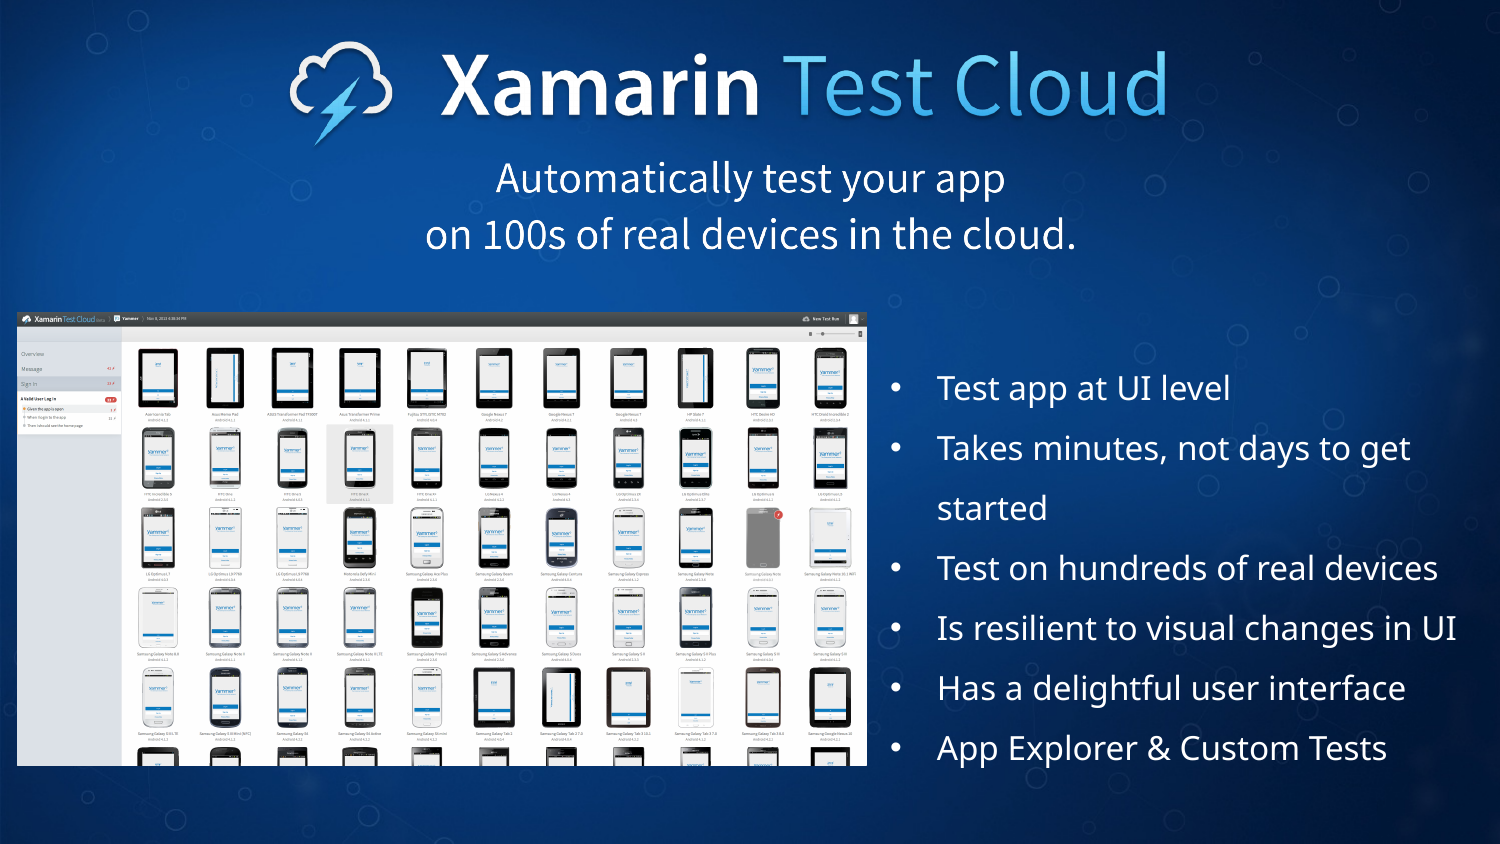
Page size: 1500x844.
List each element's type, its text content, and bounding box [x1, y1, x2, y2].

text_box Test app at UI level Takes minutes, not days to get started Test on hundreds of real devices Is resilient to visual changes in UI Has a delightful user interface App Explorer & Custom Tests [875, 340, 1500, 775]
picture [0, 0, 1500, 844]
